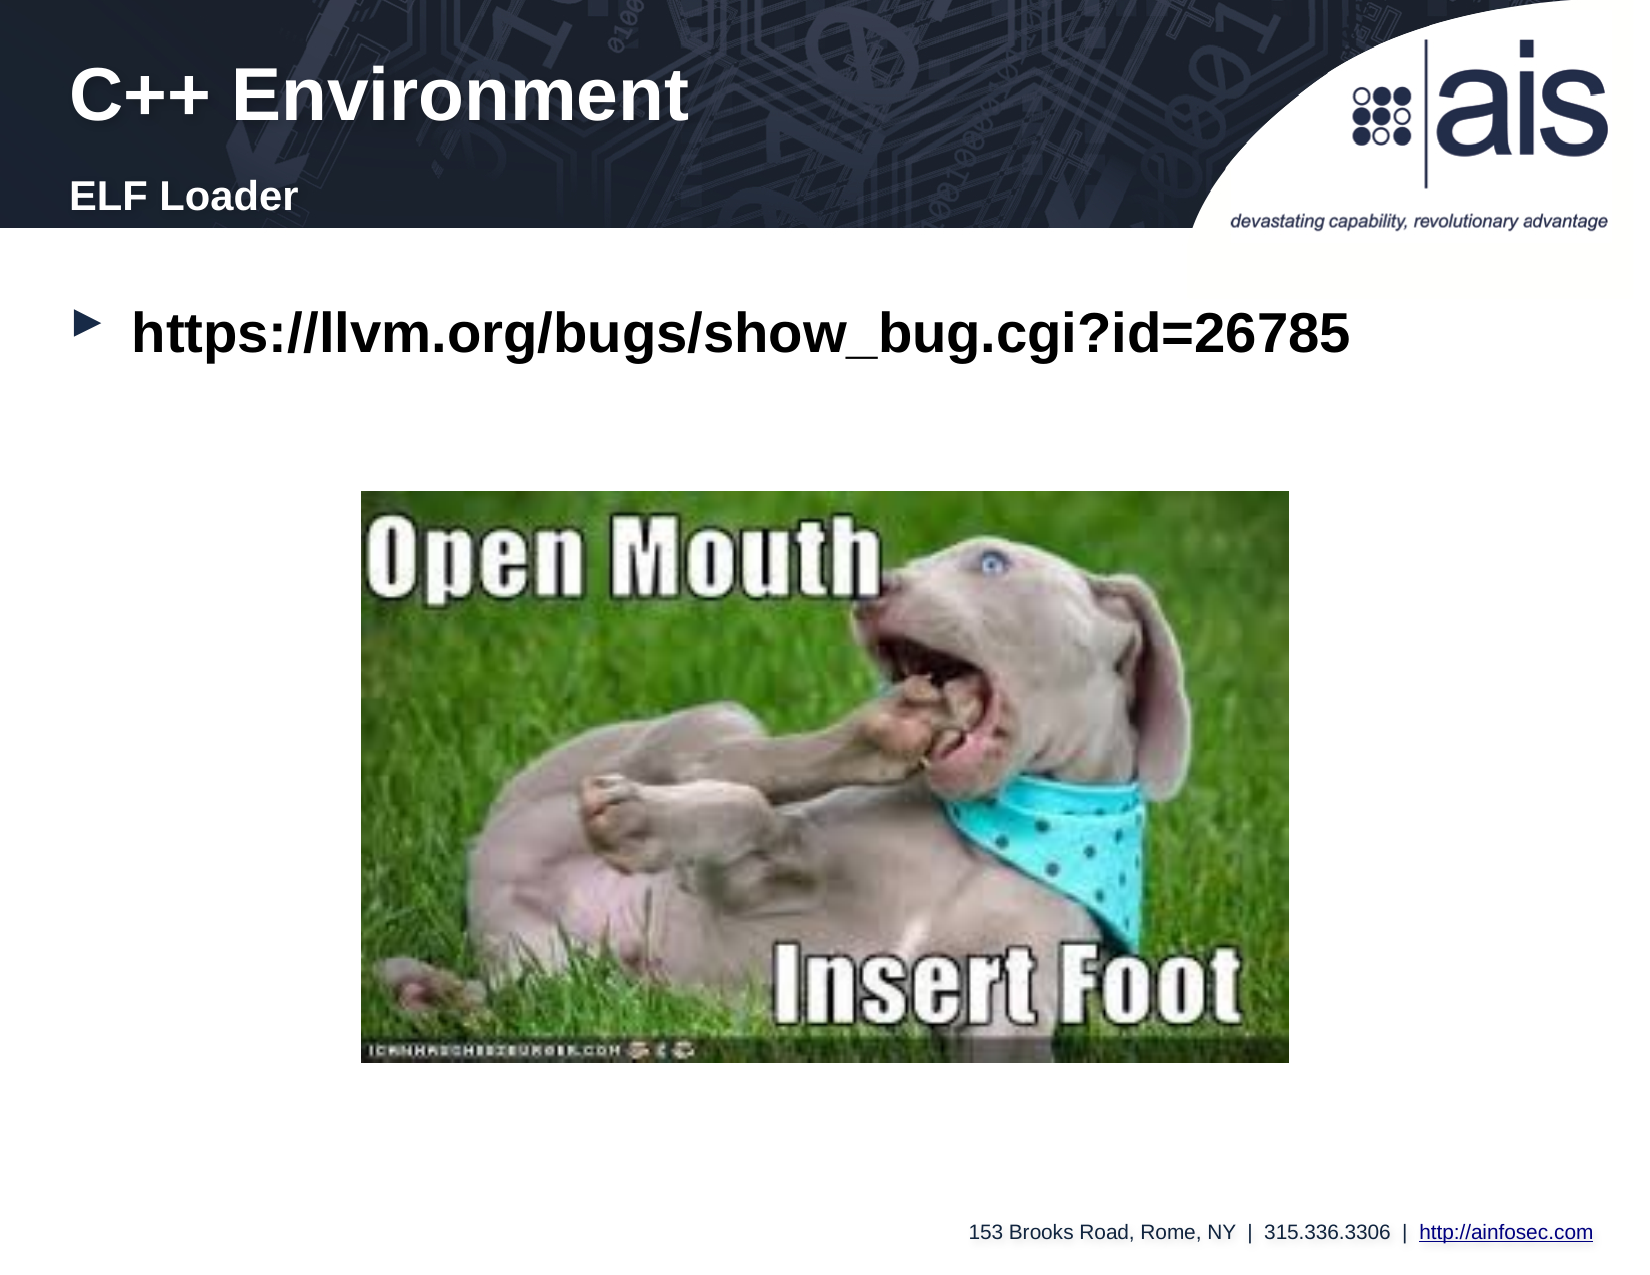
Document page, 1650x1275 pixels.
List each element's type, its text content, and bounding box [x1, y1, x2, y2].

list ELF Loader [52, 137, 1188, 251]
picture [0, 0, 1634, 1275]
list C++ Environment [52, 34, 1188, 137]
list https://llvm.org/bugs/show_bug.cgi?id=26785 [52, 287, 1598, 1175]
